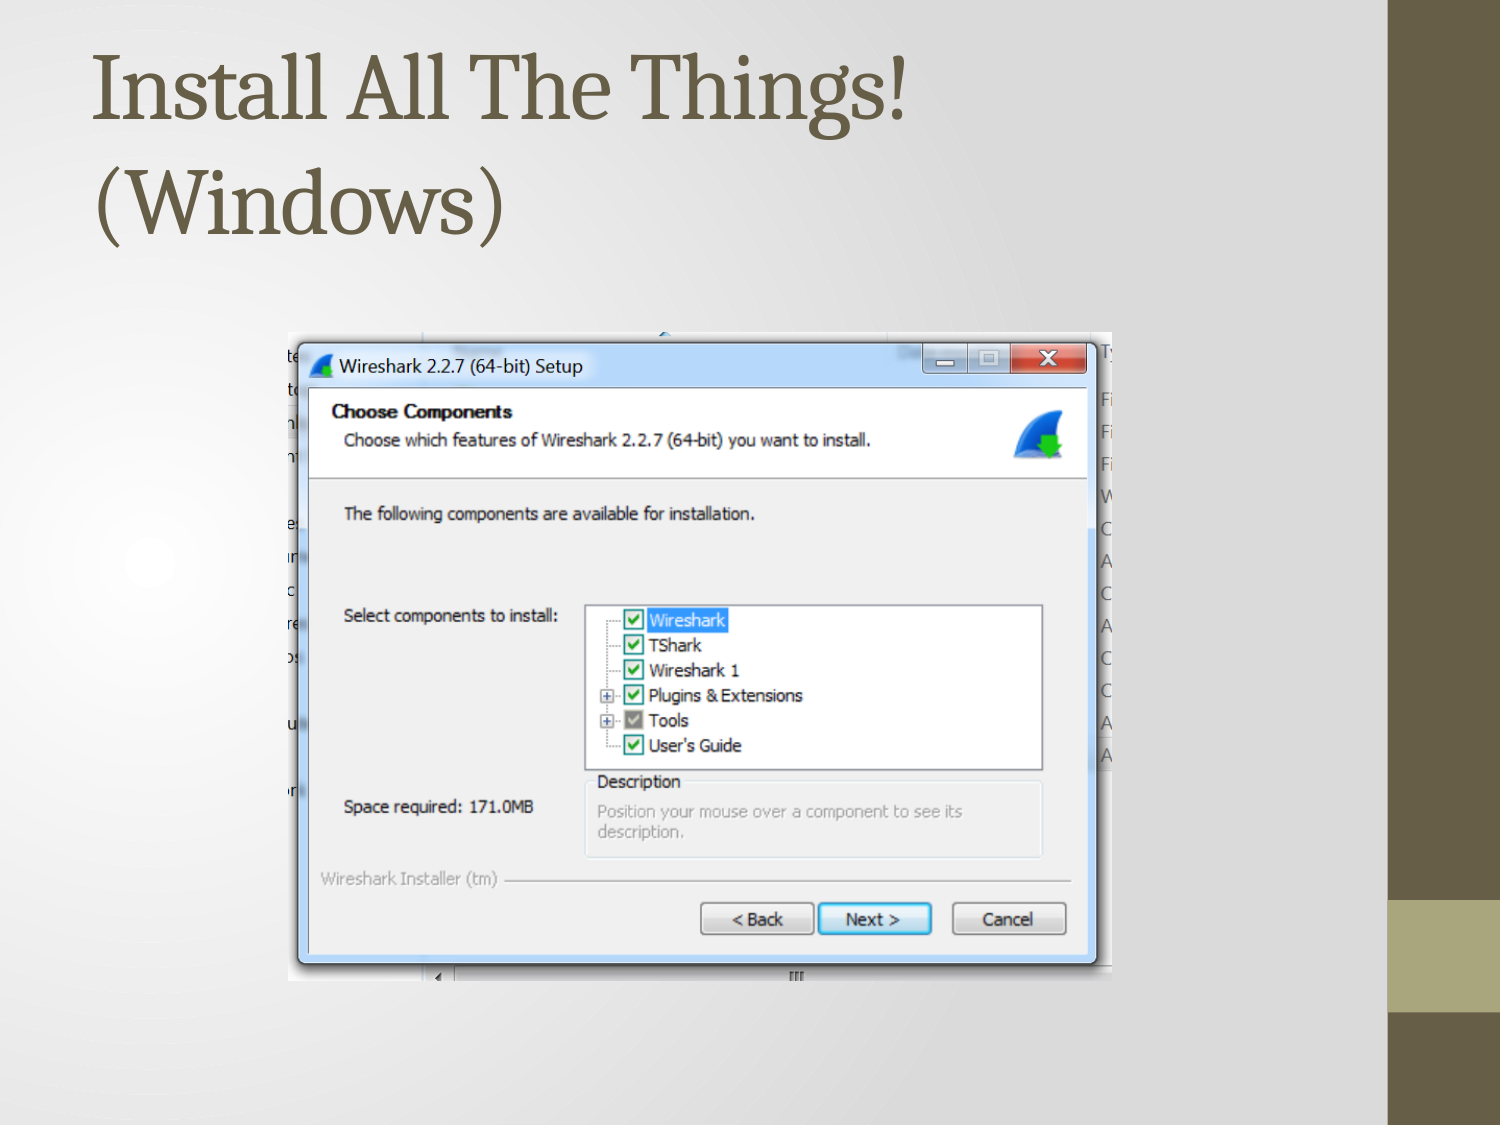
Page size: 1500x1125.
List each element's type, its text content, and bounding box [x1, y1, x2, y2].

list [288, 331, 1112, 981]
title Install All The Things! (Windows) [75, 45, 1325, 233]
